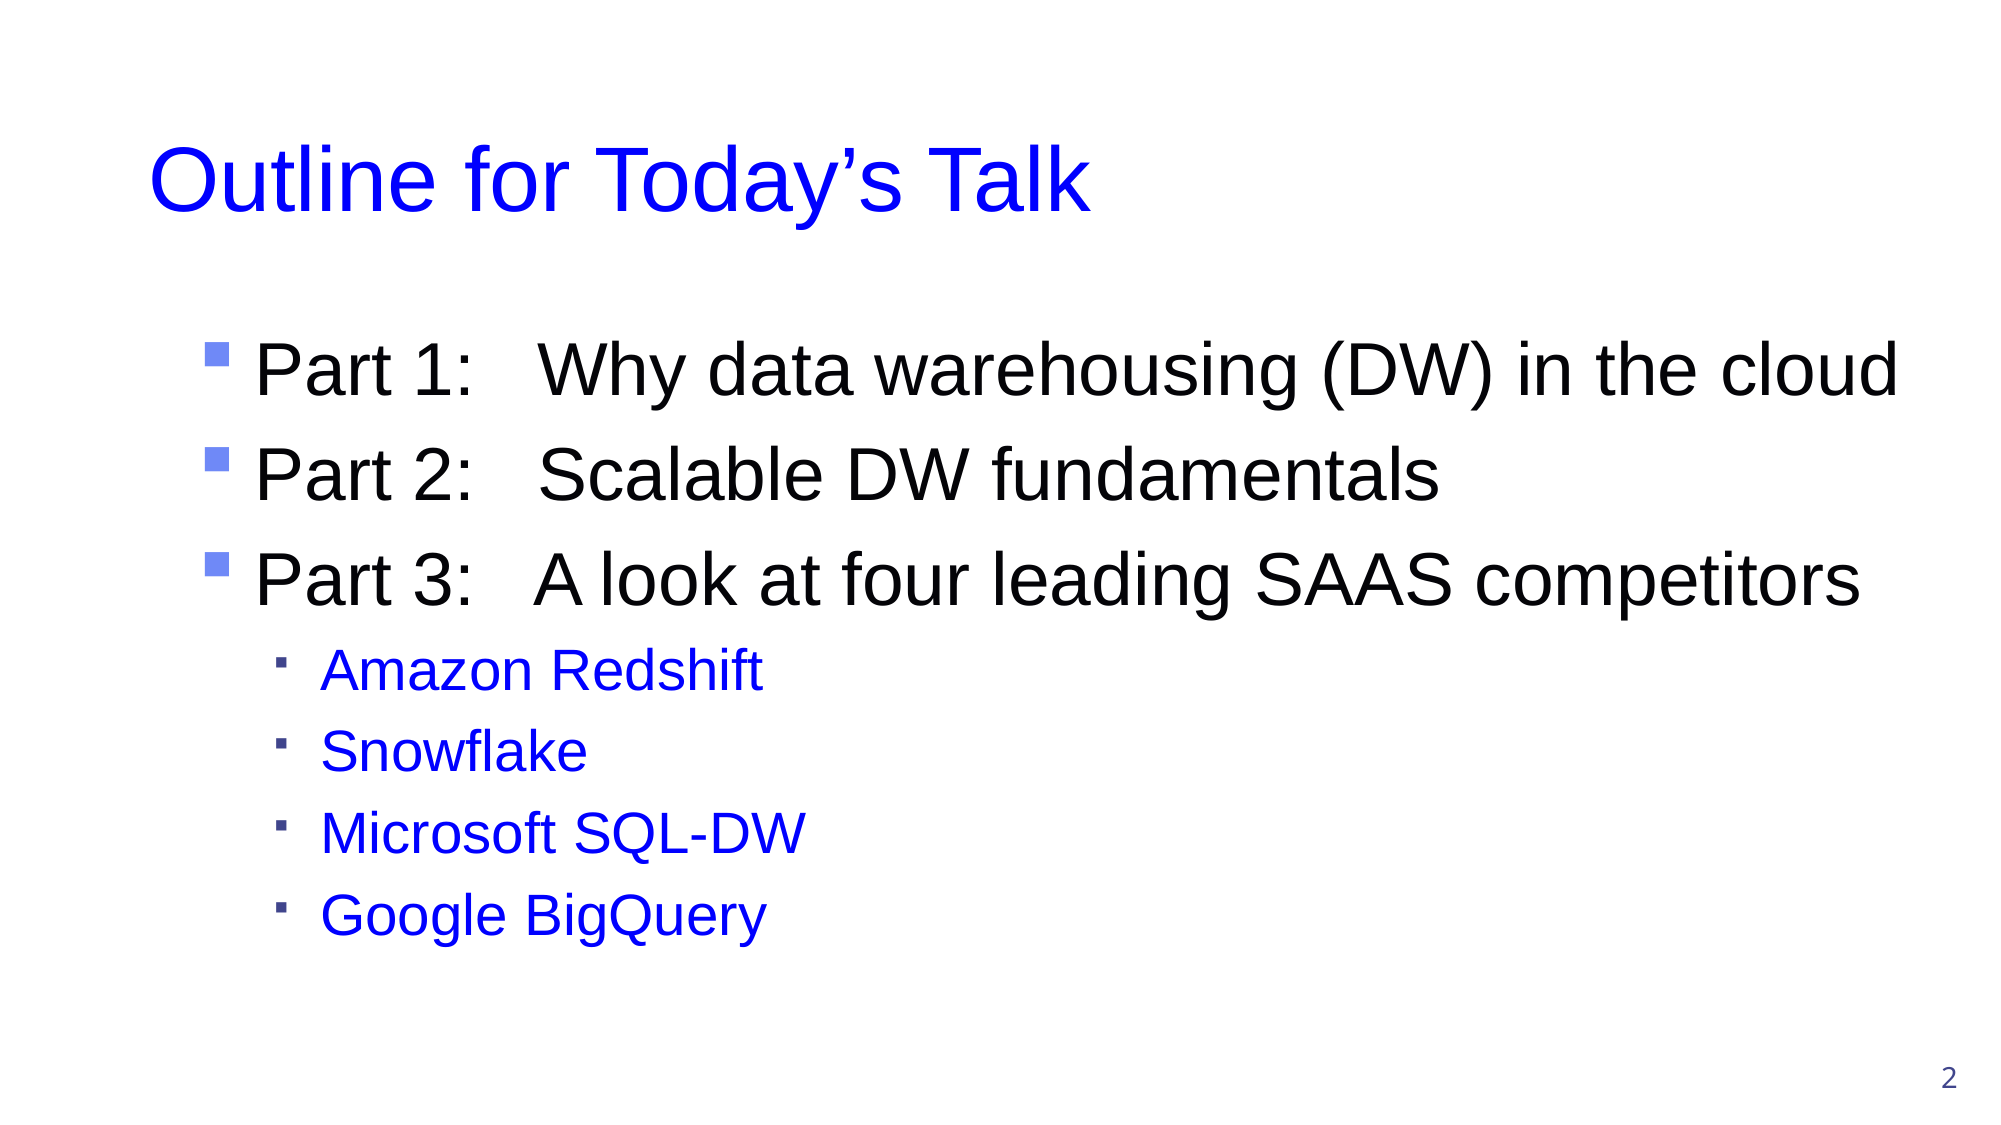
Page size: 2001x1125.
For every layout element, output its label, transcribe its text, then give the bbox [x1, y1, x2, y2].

title Outline for Today’s Talk [133, 49, 1834, 238]
slide_number 2 [1820, 1031, 1974, 1107]
list Part 1: Why data warehousing (DW) in the cloud Part 2: Scalable DW fundamentals Part 3: A look at four leading SAAS competitors Amazon Redshift Snowflake Microsoft SQL-DW Google BigQuery [183, 312, 1951, 988]
